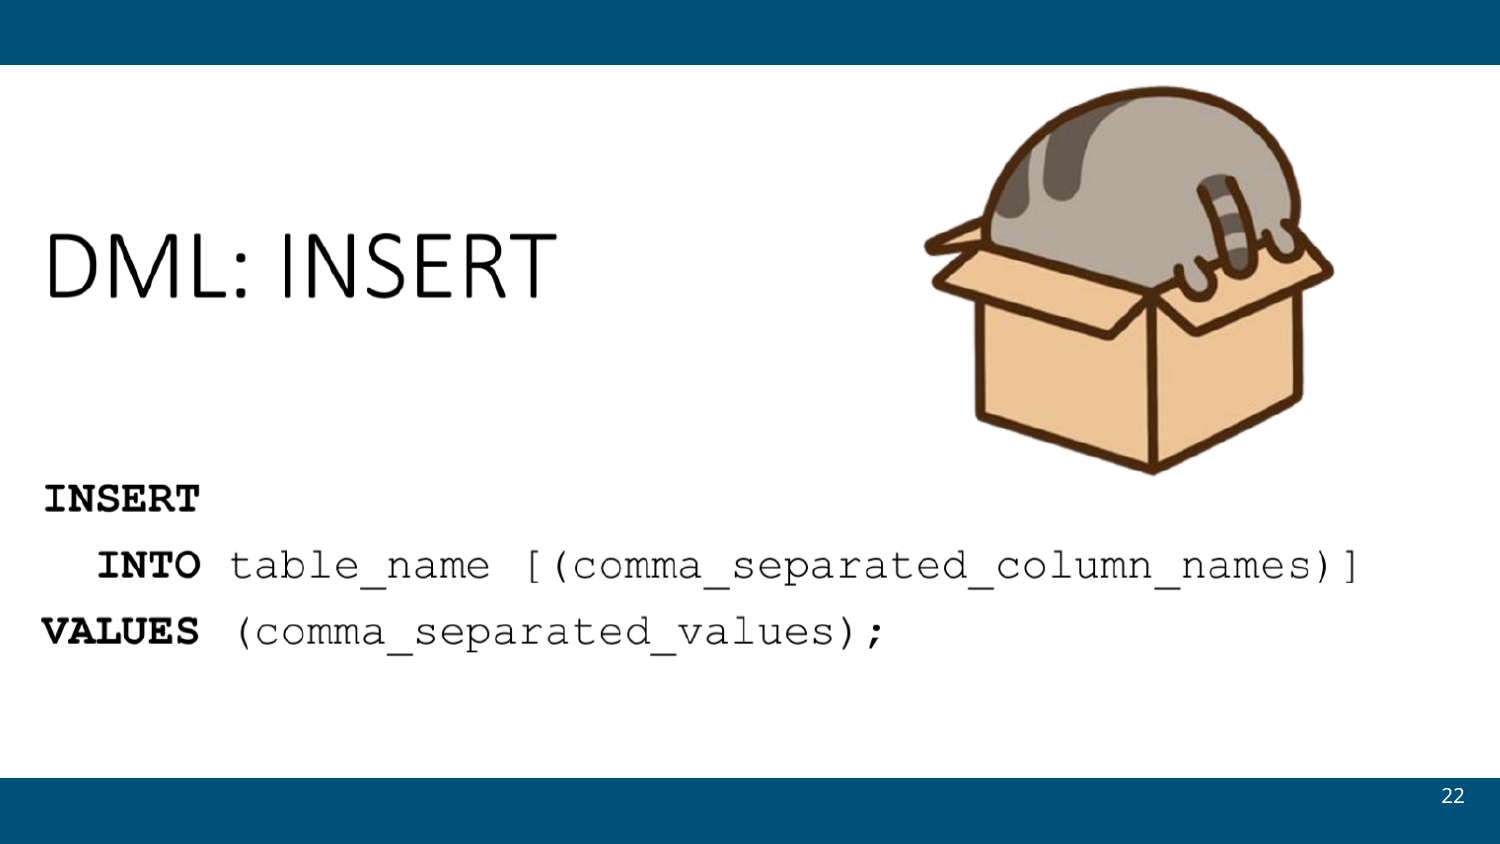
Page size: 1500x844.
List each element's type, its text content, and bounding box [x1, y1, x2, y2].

slide_number ‹#› [1389, 787, 1480, 830]
picture [0, 66, 1500, 777]
